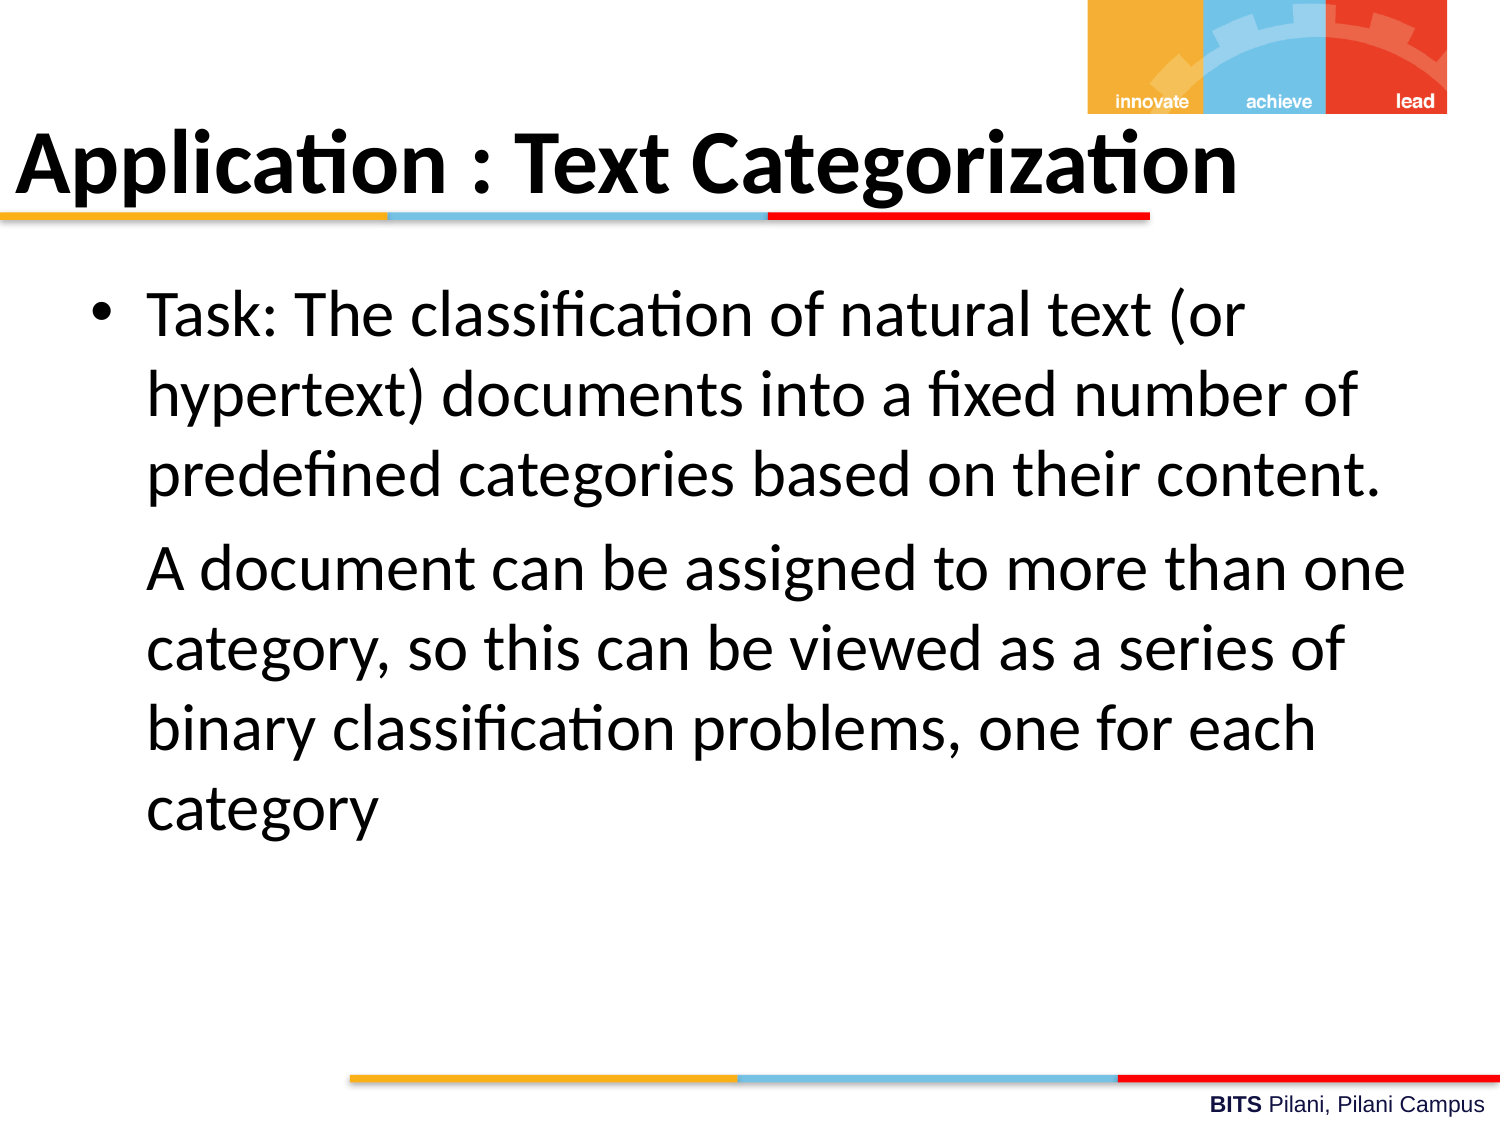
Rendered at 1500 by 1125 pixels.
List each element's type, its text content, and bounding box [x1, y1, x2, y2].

list Task: The classification of natural text (or hypertext) documents into a fixed number of predefined categories based on their content. A document can be assigned to more than one category, so this can be viewed as a series of binary classification problems, one for each category [75, 262, 1425, 1005]
title Application : Text Categorization [0, 87, 1375, 227]
picture [1087, 0, 1448, 114]
